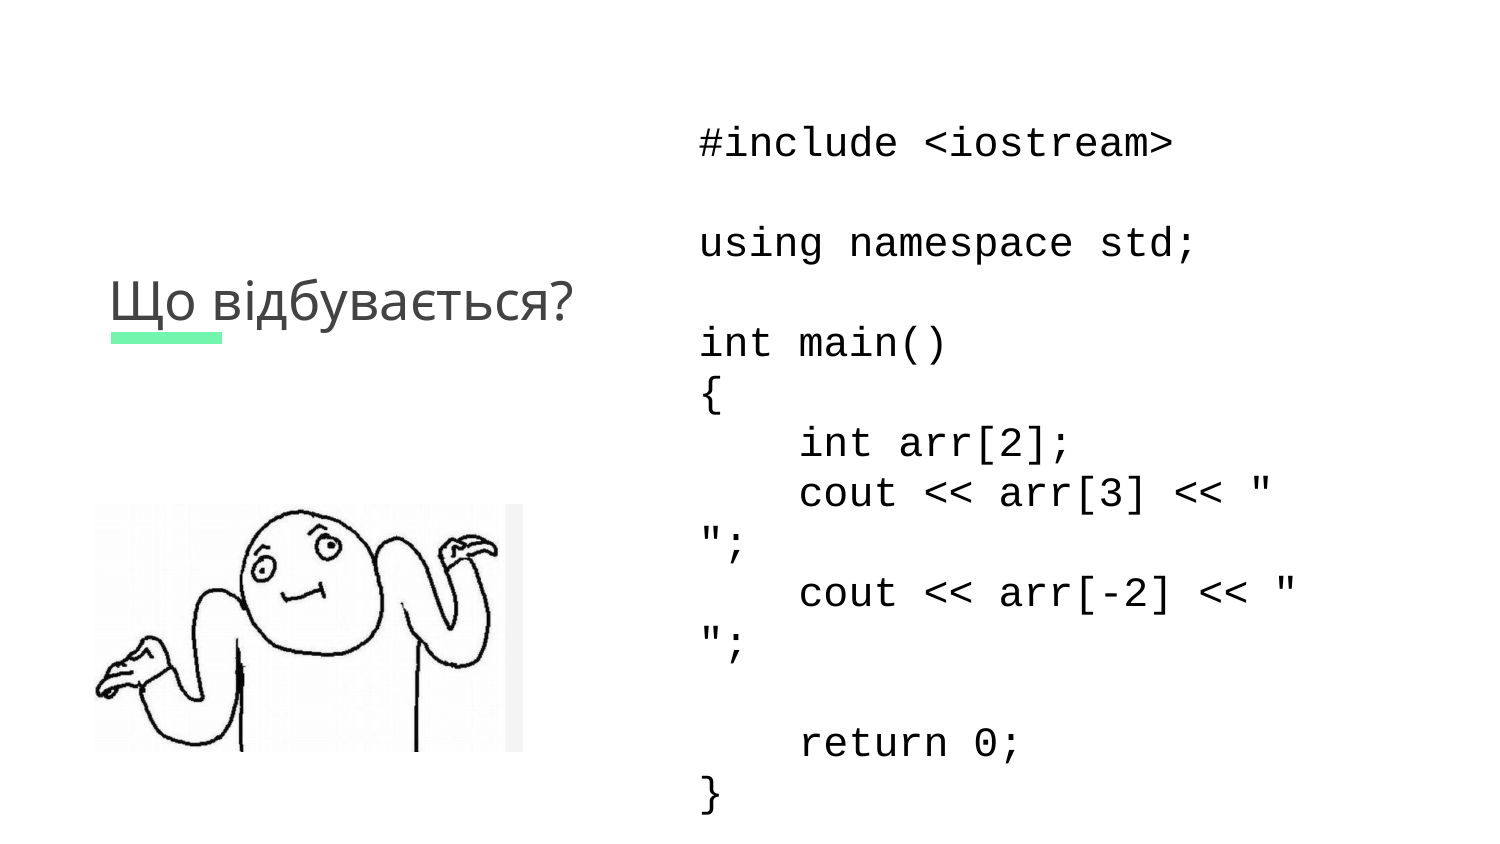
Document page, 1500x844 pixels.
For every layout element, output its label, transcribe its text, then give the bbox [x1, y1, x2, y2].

picture [93, 504, 524, 753]
text_box #include <iostream> using namespace std; int main() { int arr[2]; cout << arr[3] << " "; cout << arr[-2] << " "; return 0; } [683, 0, 1357, 565]
title Що відбувається? [93, 163, 595, 346]
